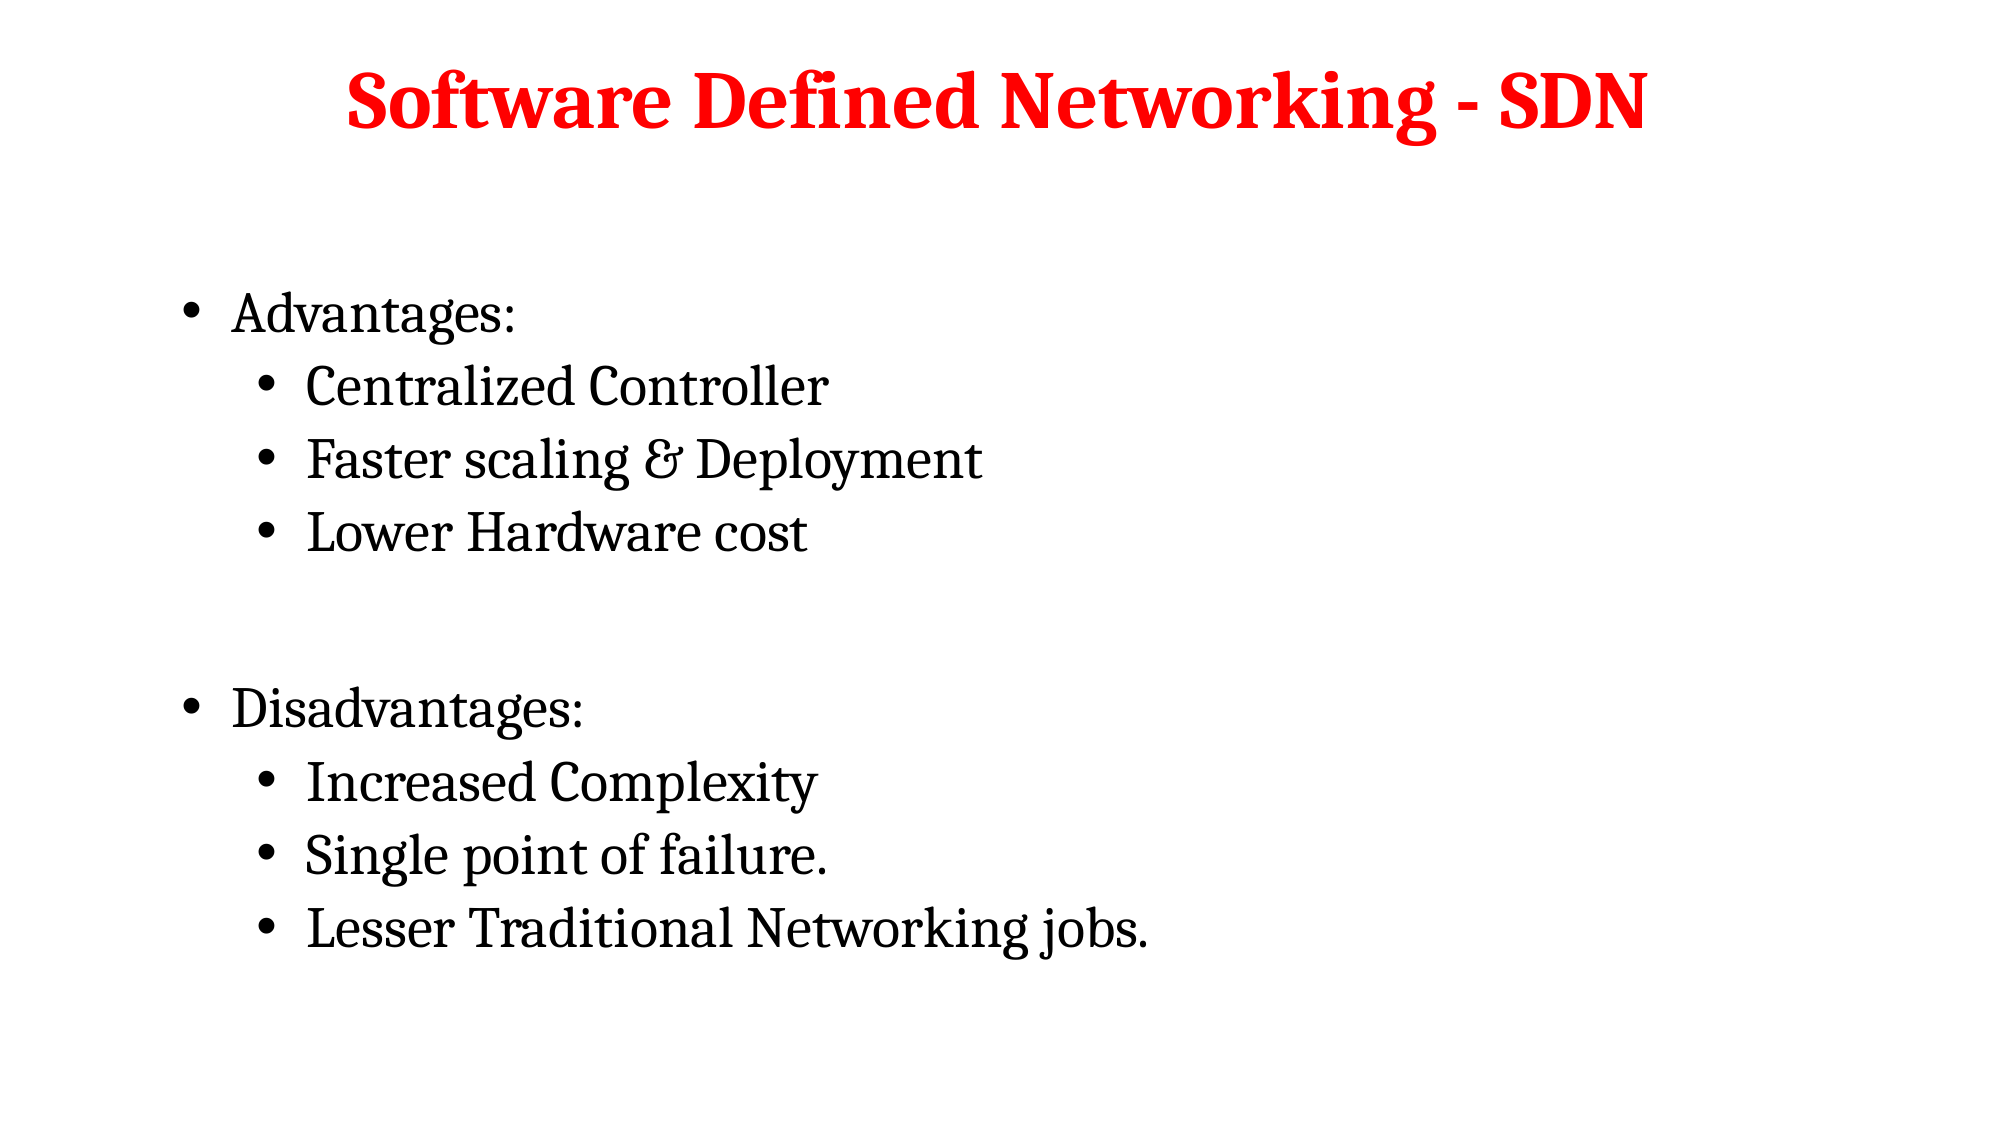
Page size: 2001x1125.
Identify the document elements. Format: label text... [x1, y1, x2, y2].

list Advantages: Centralized Controller Faster scaling & Deployment Lower Hardware cost Disadvantages: Increased Complexity Single point of failure. Lesser Traditional Networking jobs. [166, 274, 1945, 1015]
title Software Defined Networking - SDN [166, 50, 1833, 155]
